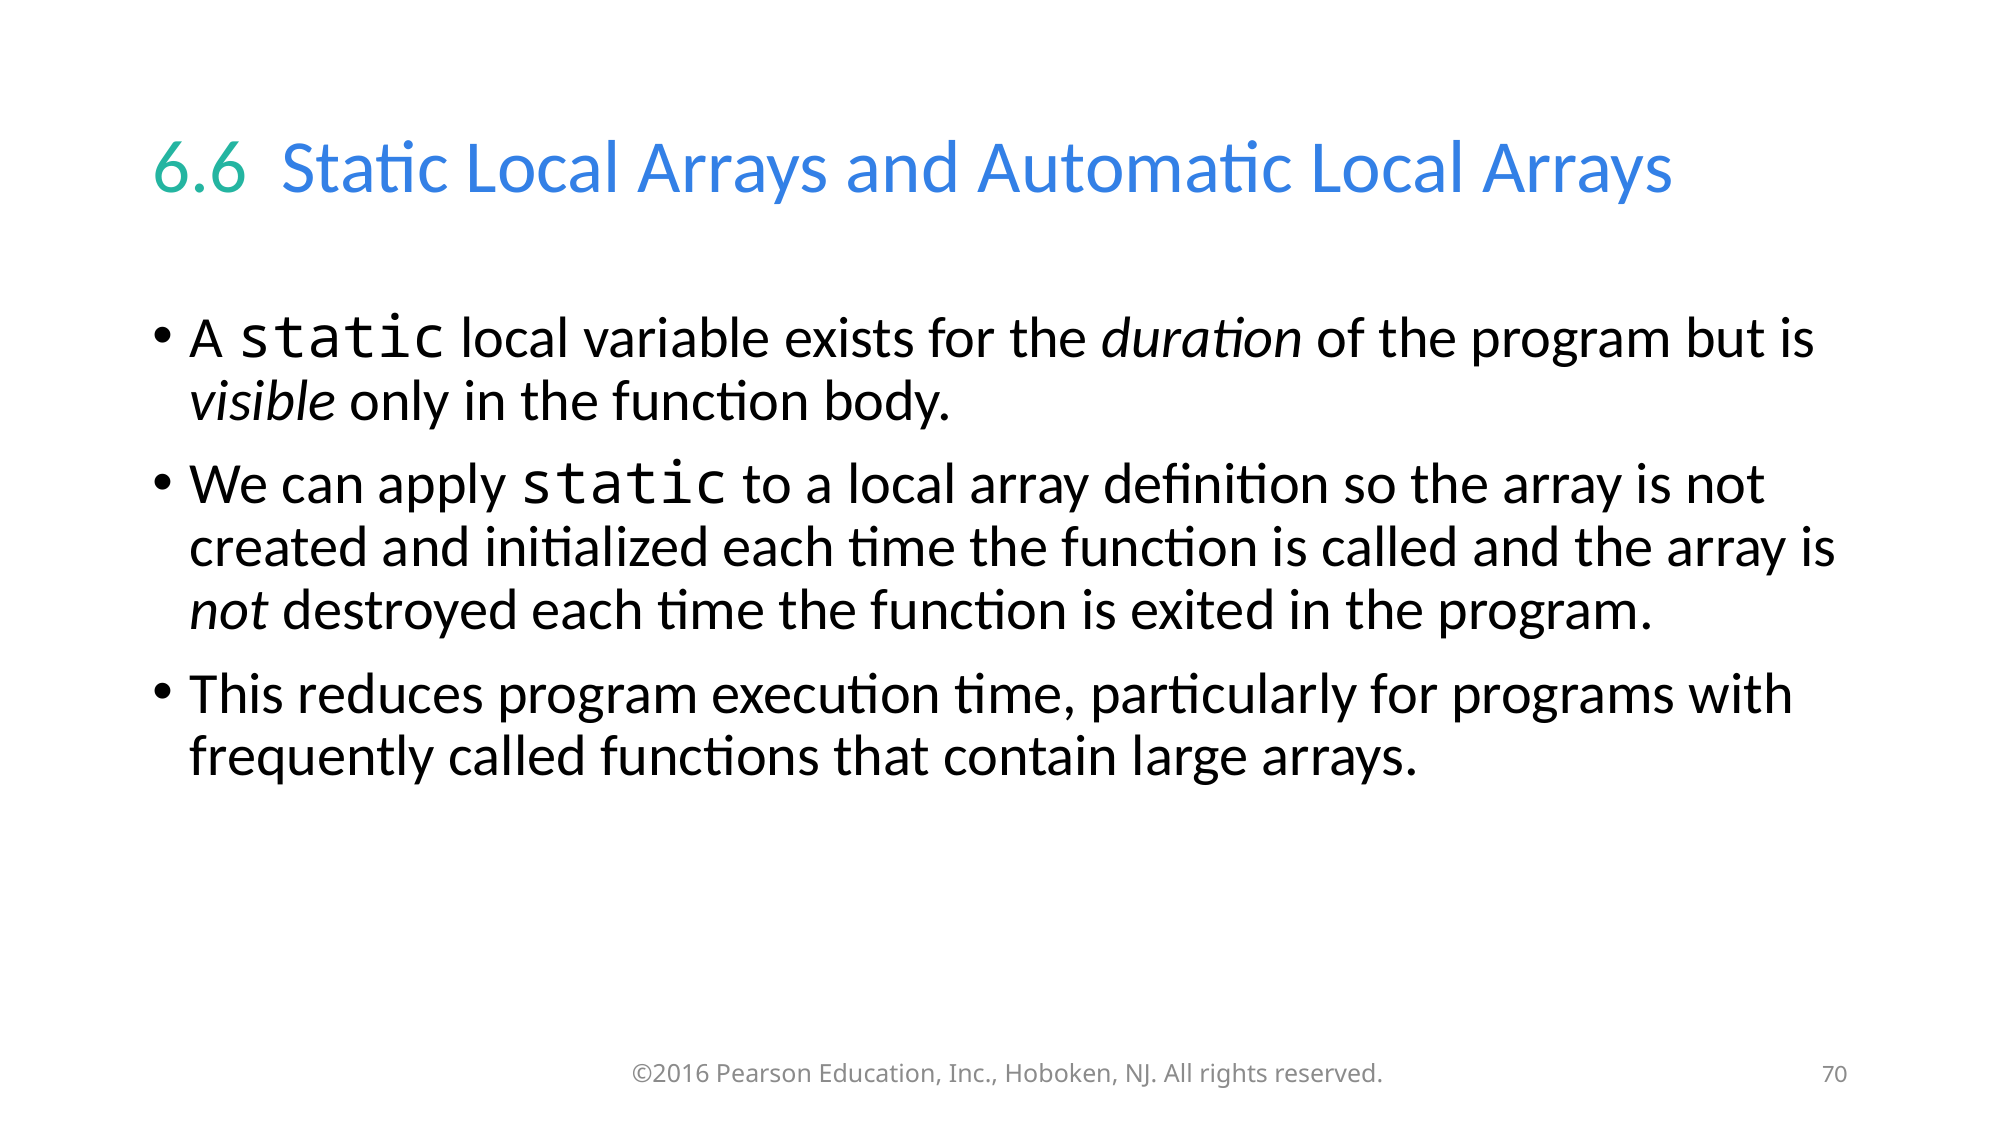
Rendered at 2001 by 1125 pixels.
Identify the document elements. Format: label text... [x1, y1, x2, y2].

list A static local variable exists for the duration of the program but is visible only in the function body. We can apply static to a local array definition so the array is not created and initialized each time the function is called and the array is not destroyed each time the function is exited in the program. This reduces program execution time, particularly for programs with frequently called functions that contain large arrays. [137, 299, 1863, 1014]
footer ©2016 Pearson Education, Inc., Hoboken, NJ. All rights reserved. [483, 1042, 1412, 1103]
title 6.6 Static Local Arrays and Automatic Local Arrays [137, 59, 1863, 278]
slide_number 70 [1412, 1042, 1863, 1103]
